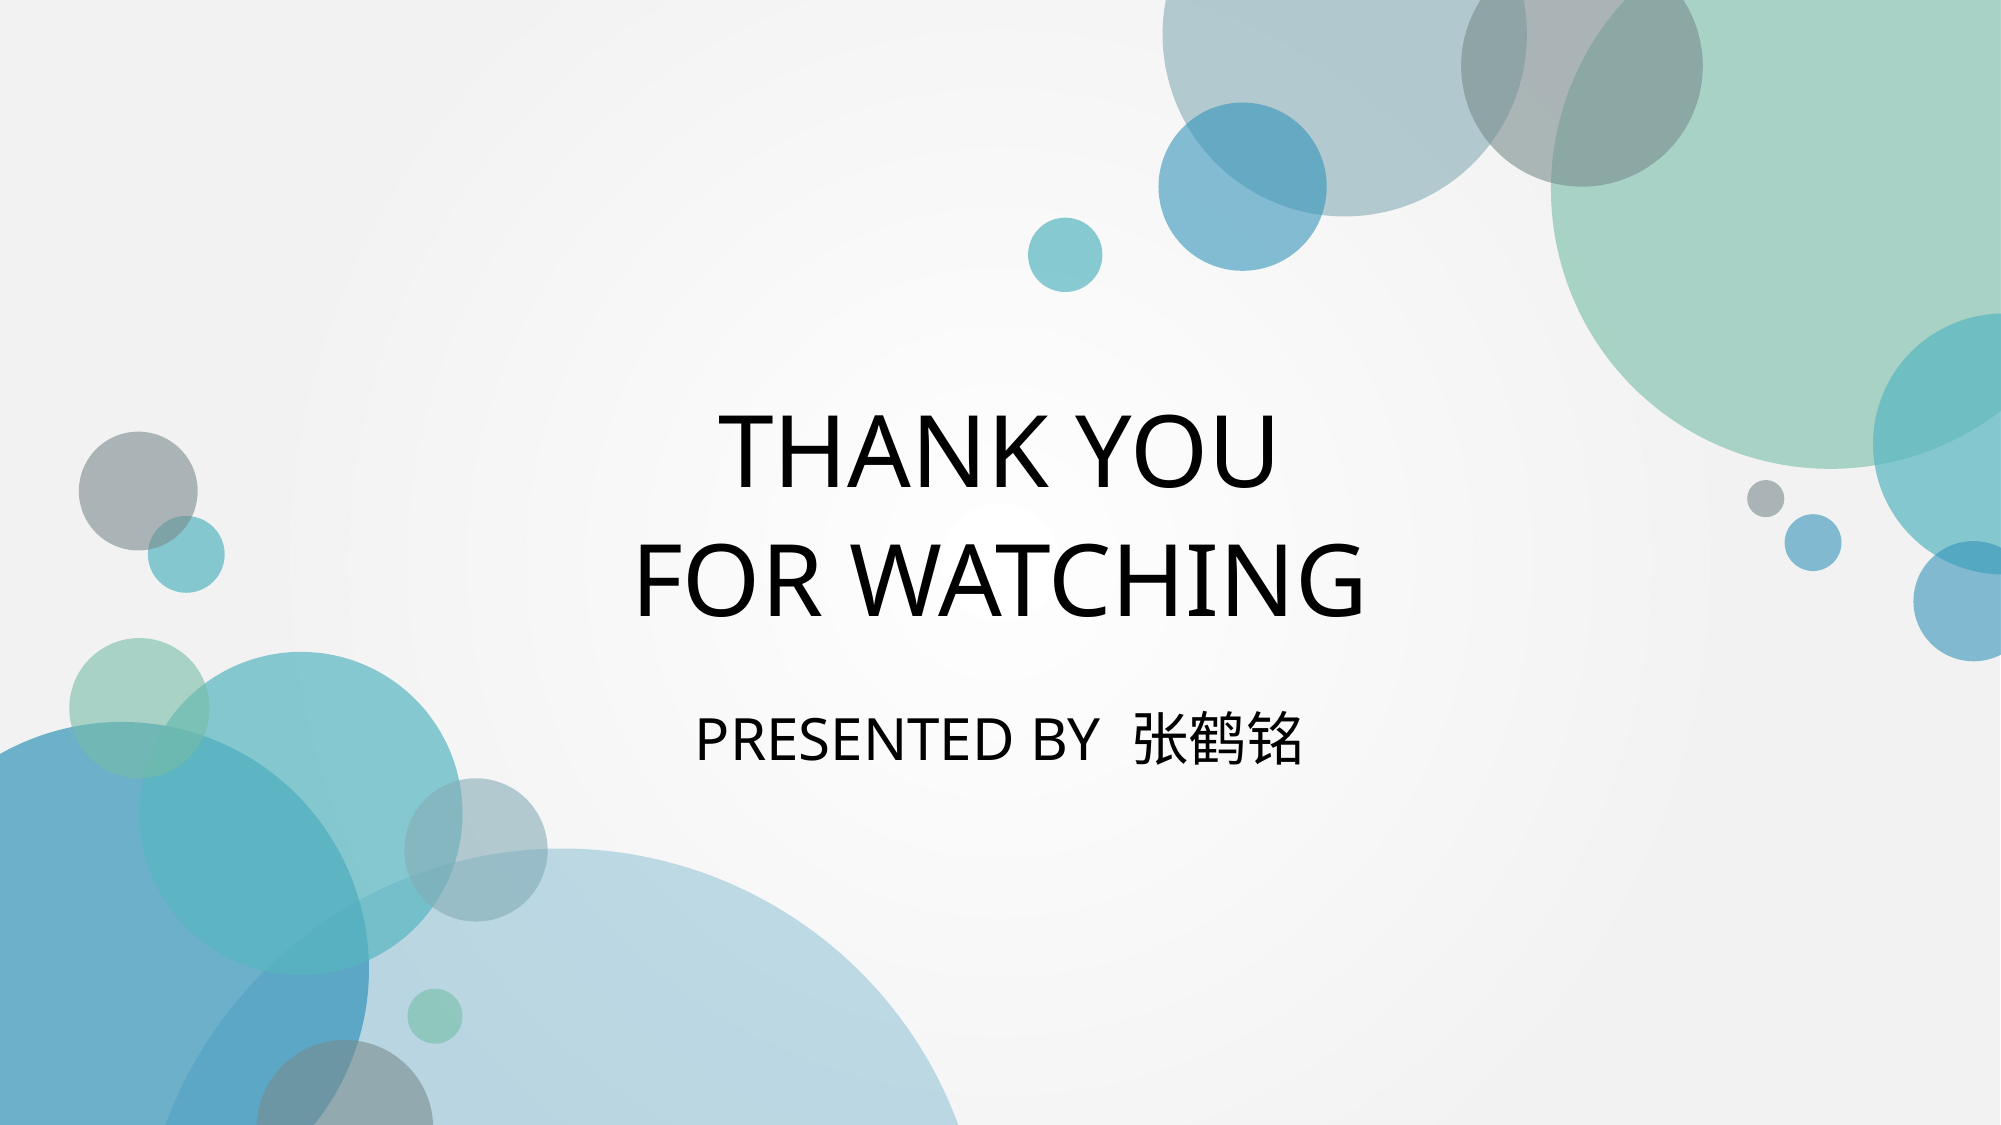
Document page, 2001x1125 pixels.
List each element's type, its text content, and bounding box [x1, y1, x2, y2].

list THANK YOU FOR WATCHING [513, 393, 1487, 618]
list PRESENTED BY 张鹤铭 [513, 701, 1487, 759]
